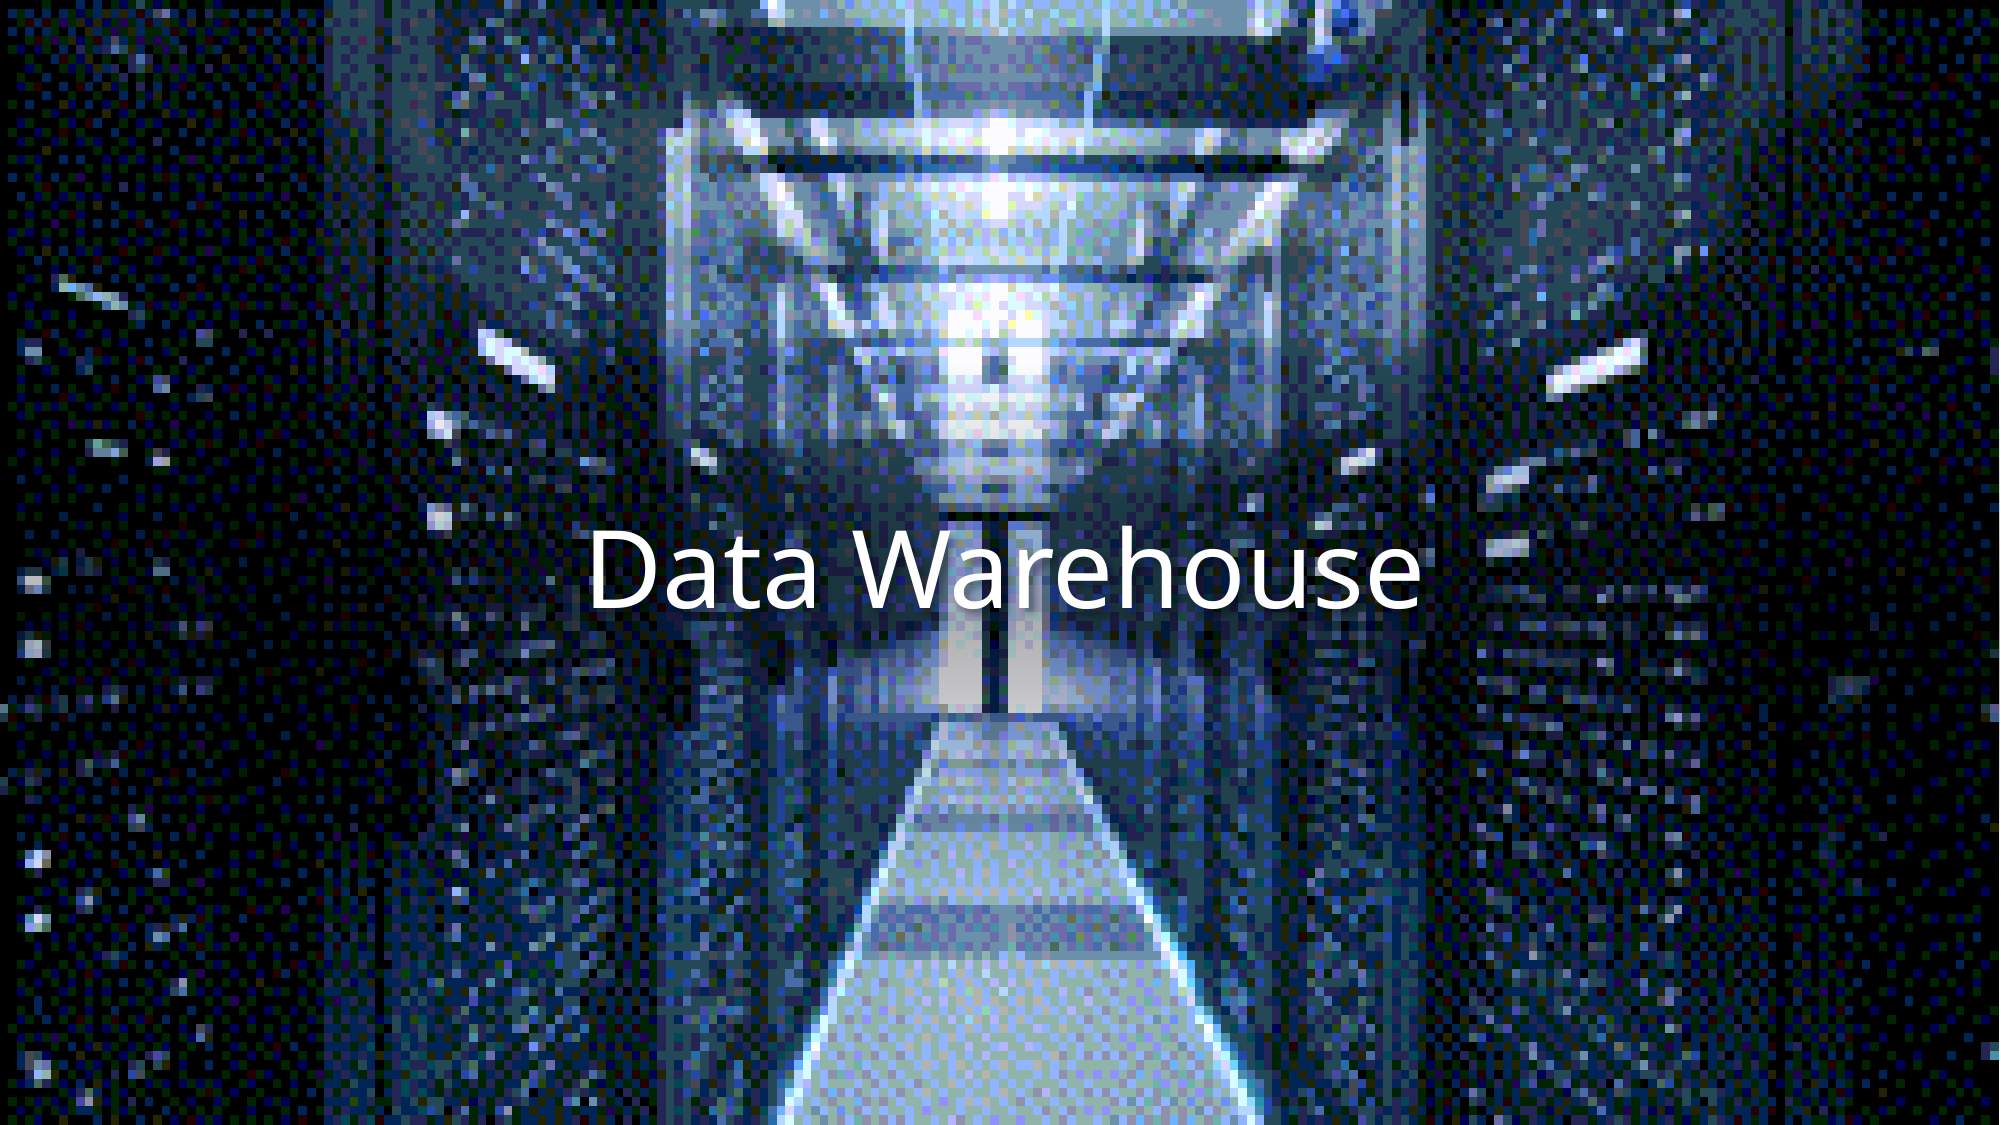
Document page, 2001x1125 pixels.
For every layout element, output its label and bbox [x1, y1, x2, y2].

text_box [0, 0, 2000, 1125]
